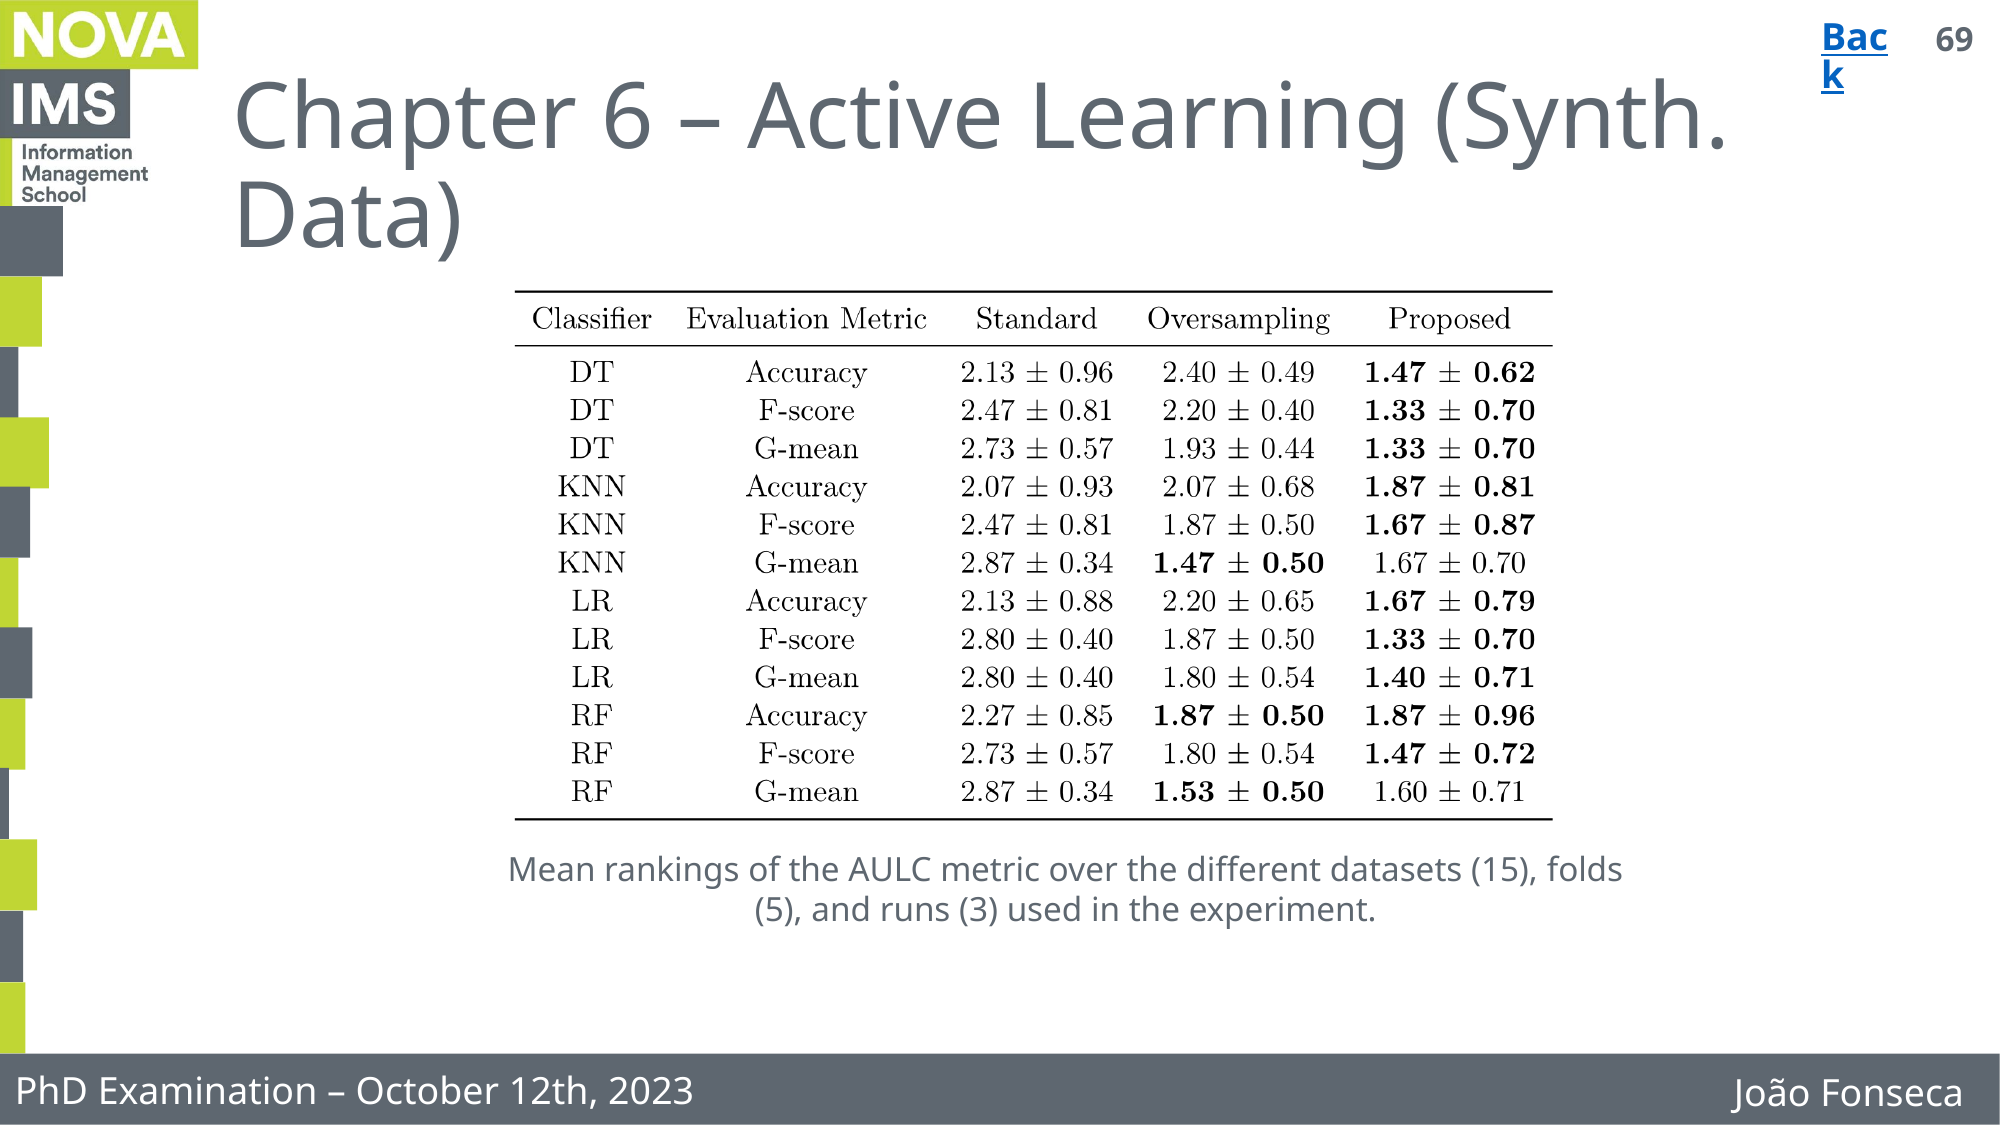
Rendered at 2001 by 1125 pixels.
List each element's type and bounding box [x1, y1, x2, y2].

text_box [0, 0, 2000, 1125]
picture [512, 288, 1557, 823]
